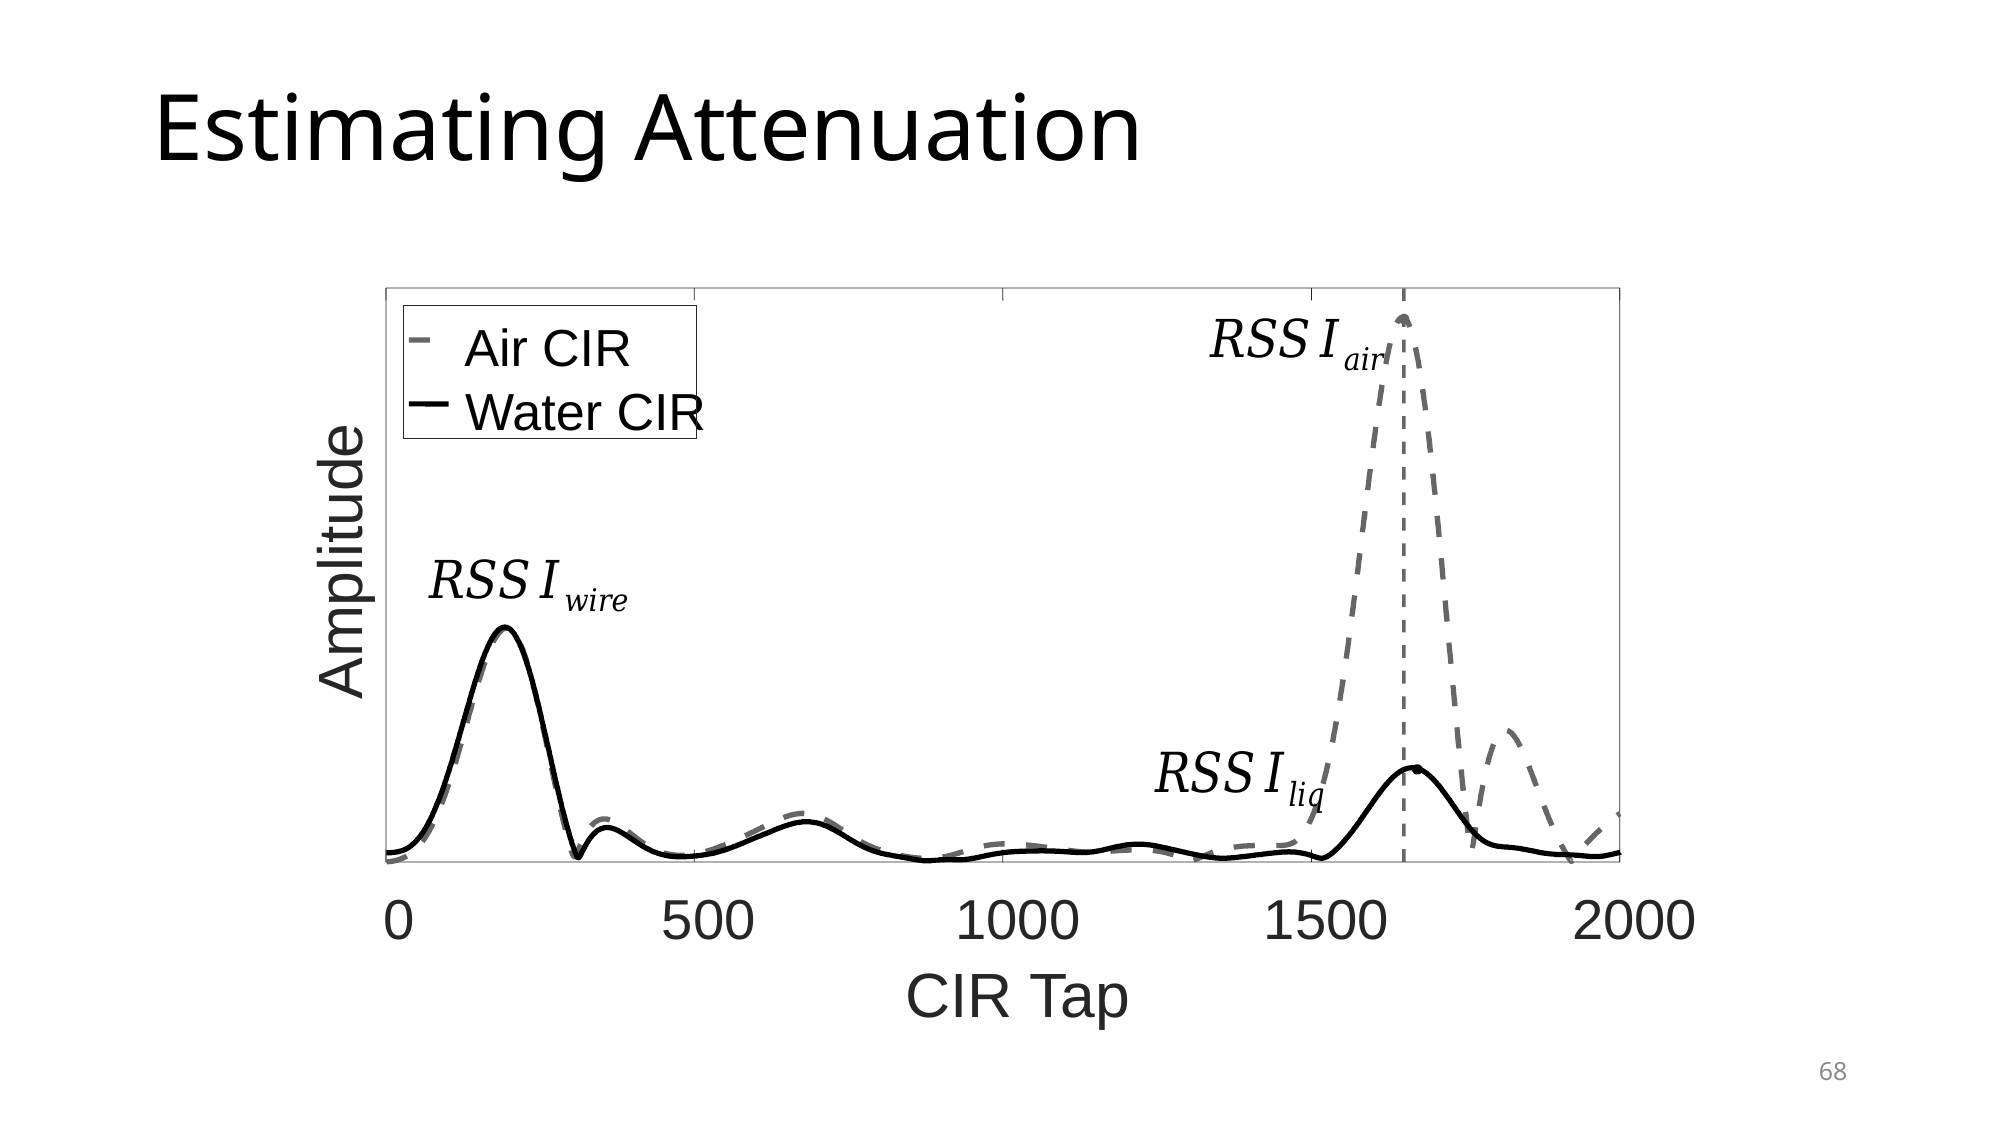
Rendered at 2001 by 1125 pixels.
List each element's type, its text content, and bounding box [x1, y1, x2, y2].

slide_number 68 [1412, 1042, 1863, 1103]
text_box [178, 228, 1772, 1039]
title Estimating Attenuation [137, 22, 1863, 240]
